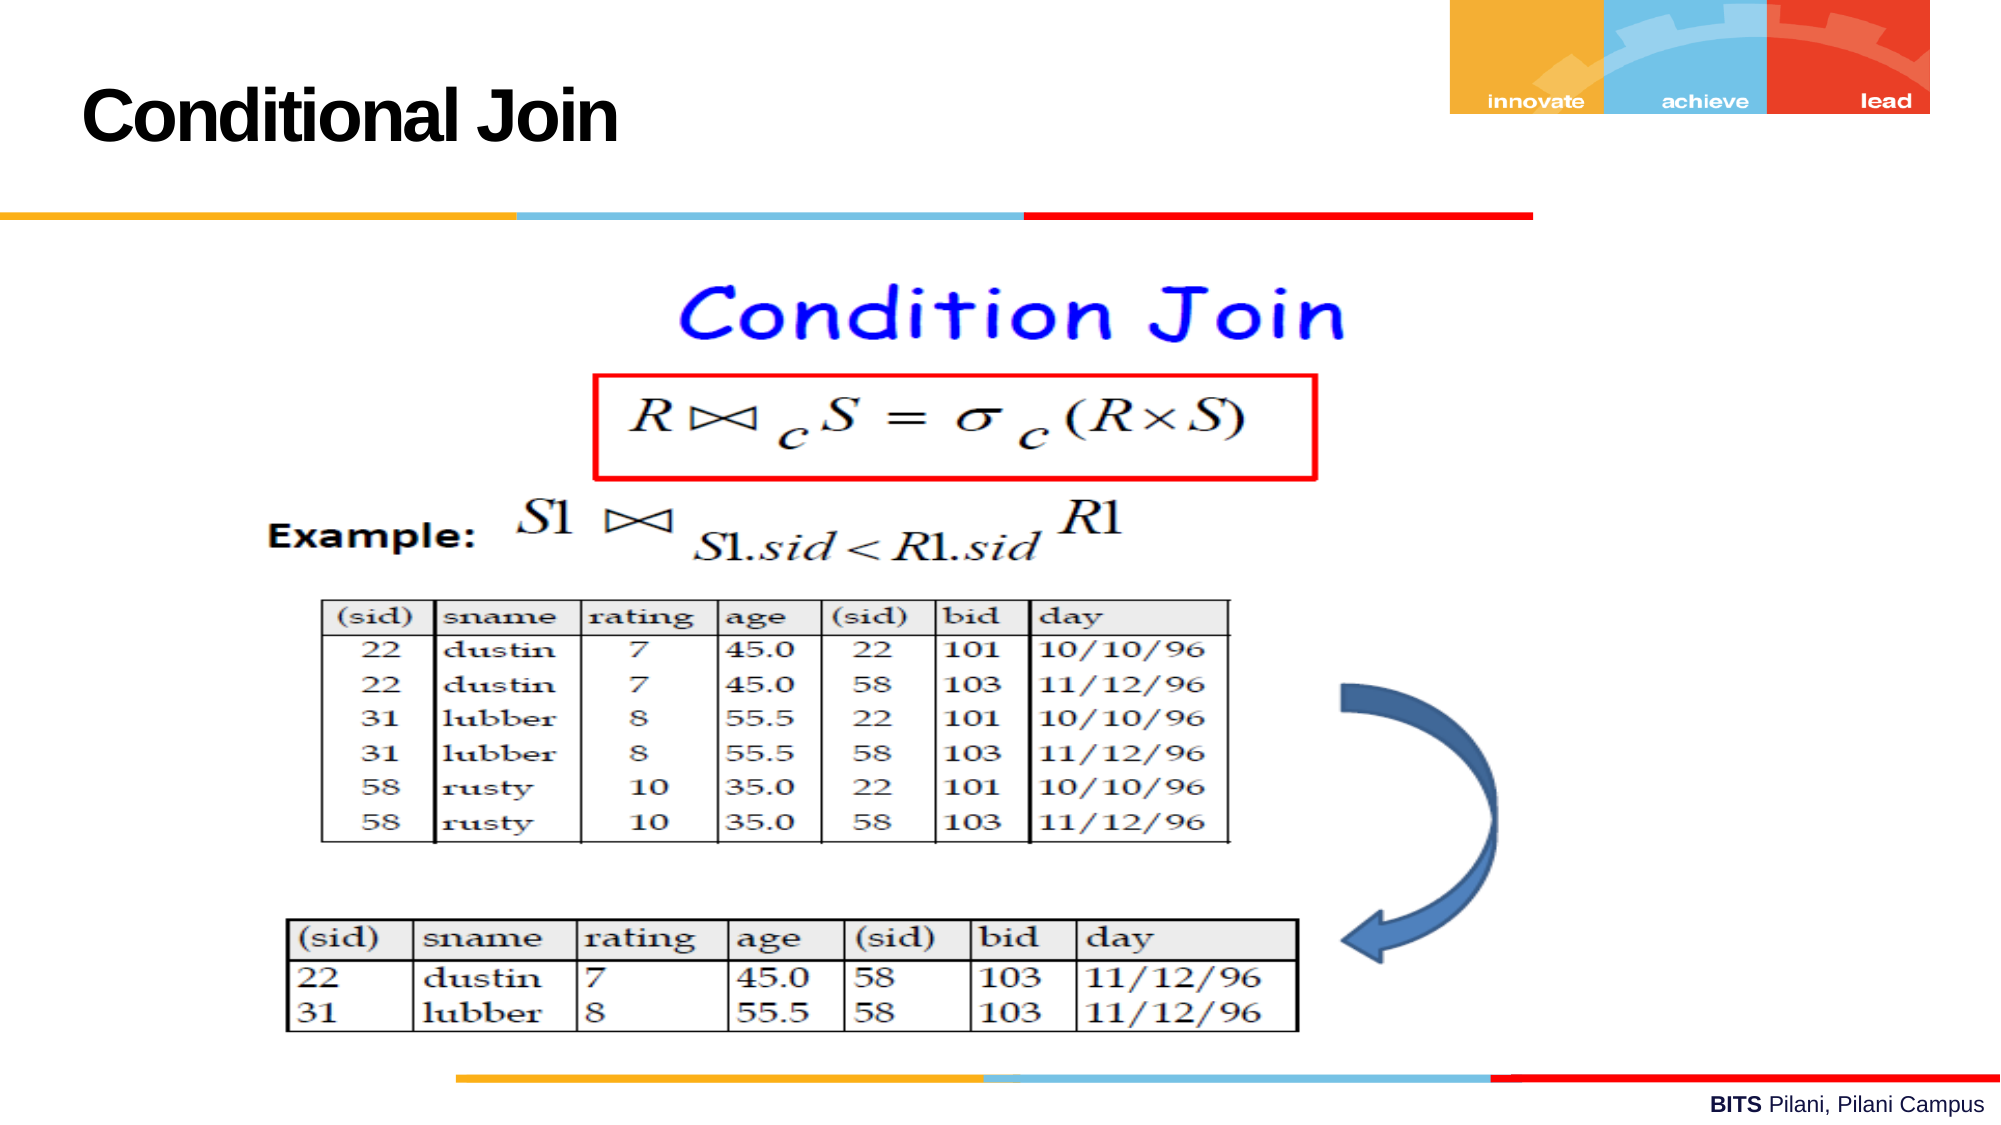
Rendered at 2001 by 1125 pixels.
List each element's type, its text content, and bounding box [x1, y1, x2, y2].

picture [1449, 0, 1930, 114]
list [222, 257, 1723, 1050]
list Conditional Join [66, 24, 1450, 213]
